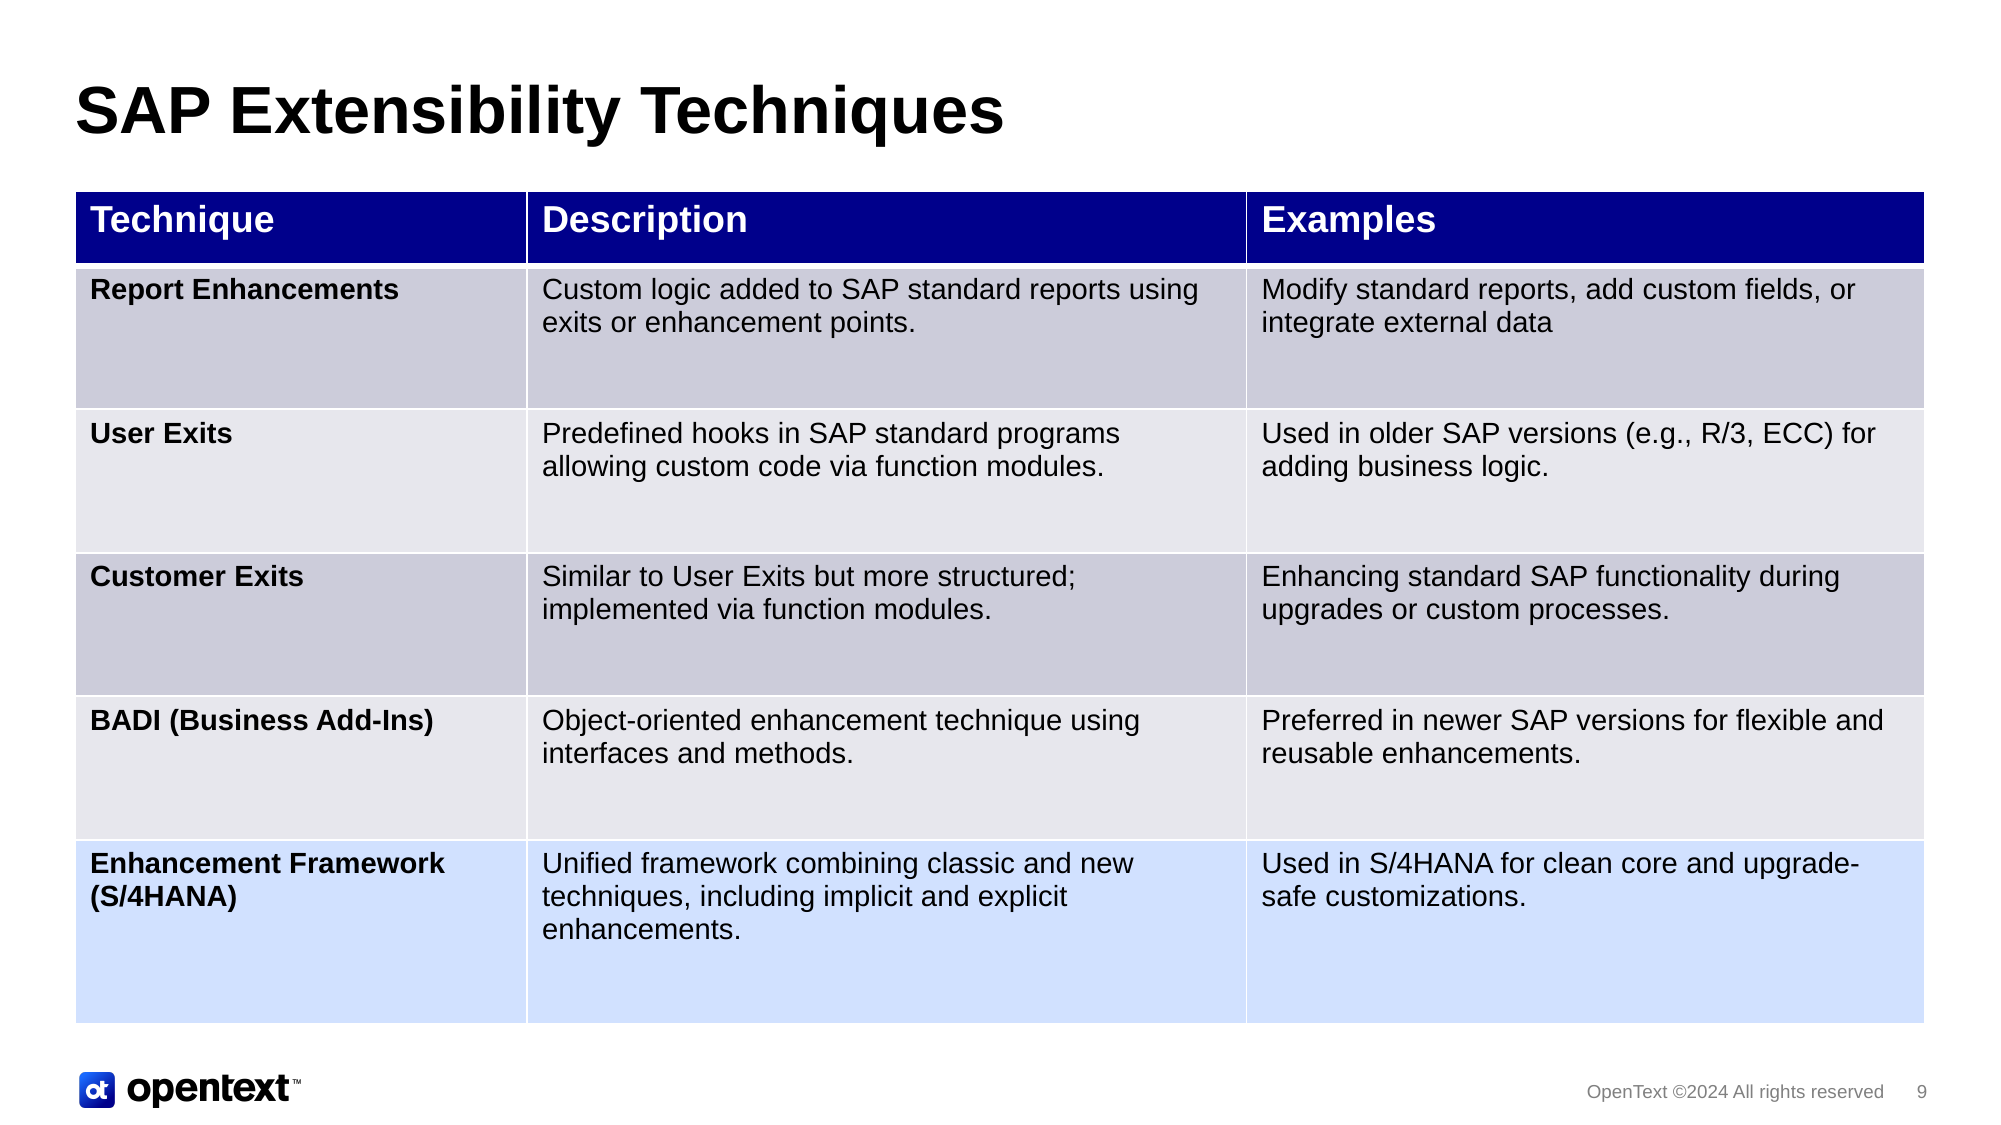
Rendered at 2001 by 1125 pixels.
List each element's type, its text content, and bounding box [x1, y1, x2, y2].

table_cell Customer Exits [76, 554, 526, 695]
table_cell Similar to User Exits but more structured; implemented via function modules. [528, 554, 1246, 695]
table_cell Unified framework combining classic and new techniques, including implicit and explicit enhancements. [528, 841, 1246, 1023]
table_header Examples [1247, 192, 1924, 263]
table_cell Custom logic added to SAP standard reports using exits or enhancement points. [528, 269, 1246, 408]
picture [79, 1072, 301, 1108]
table_cell Report Enhancements [76, 269, 526, 408]
table_cell Used in older SAP versions (e.g., R/3, ECC) for adding business logic. [1247, 410, 1924, 552]
table_cell Enhancement Framework (S/4HANA) [76, 841, 526, 1023]
table_cell Enhancing standard SAP functionality during upgrades or custom processes. [1247, 554, 1924, 695]
table_cell BADI (Business Add-Ins) [76, 697, 526, 839]
table_cell Preferred in newer SAP versions for flexible and reusable enhancements. [1247, 697, 1924, 839]
table_cell Predefined hooks in SAP standard programs allowing custom code via function modules. [528, 410, 1246, 552]
table_cell Used in S/4HANA for clean core and upgrade-safe customizations. [1247, 841, 1924, 1023]
table_header Description [528, 192, 1246, 263]
title SAP Extensibility Techniques [75, 24, 1925, 185]
table_header Technique [76, 192, 526, 263]
table_cell User Exits [76, 410, 526, 552]
table_cell Object-oriented enhancement technique using interfaces and methods. [528, 697, 1246, 839]
table_cell Modify standard reports, add custom fields, or integrate external data [1247, 269, 1924, 408]
